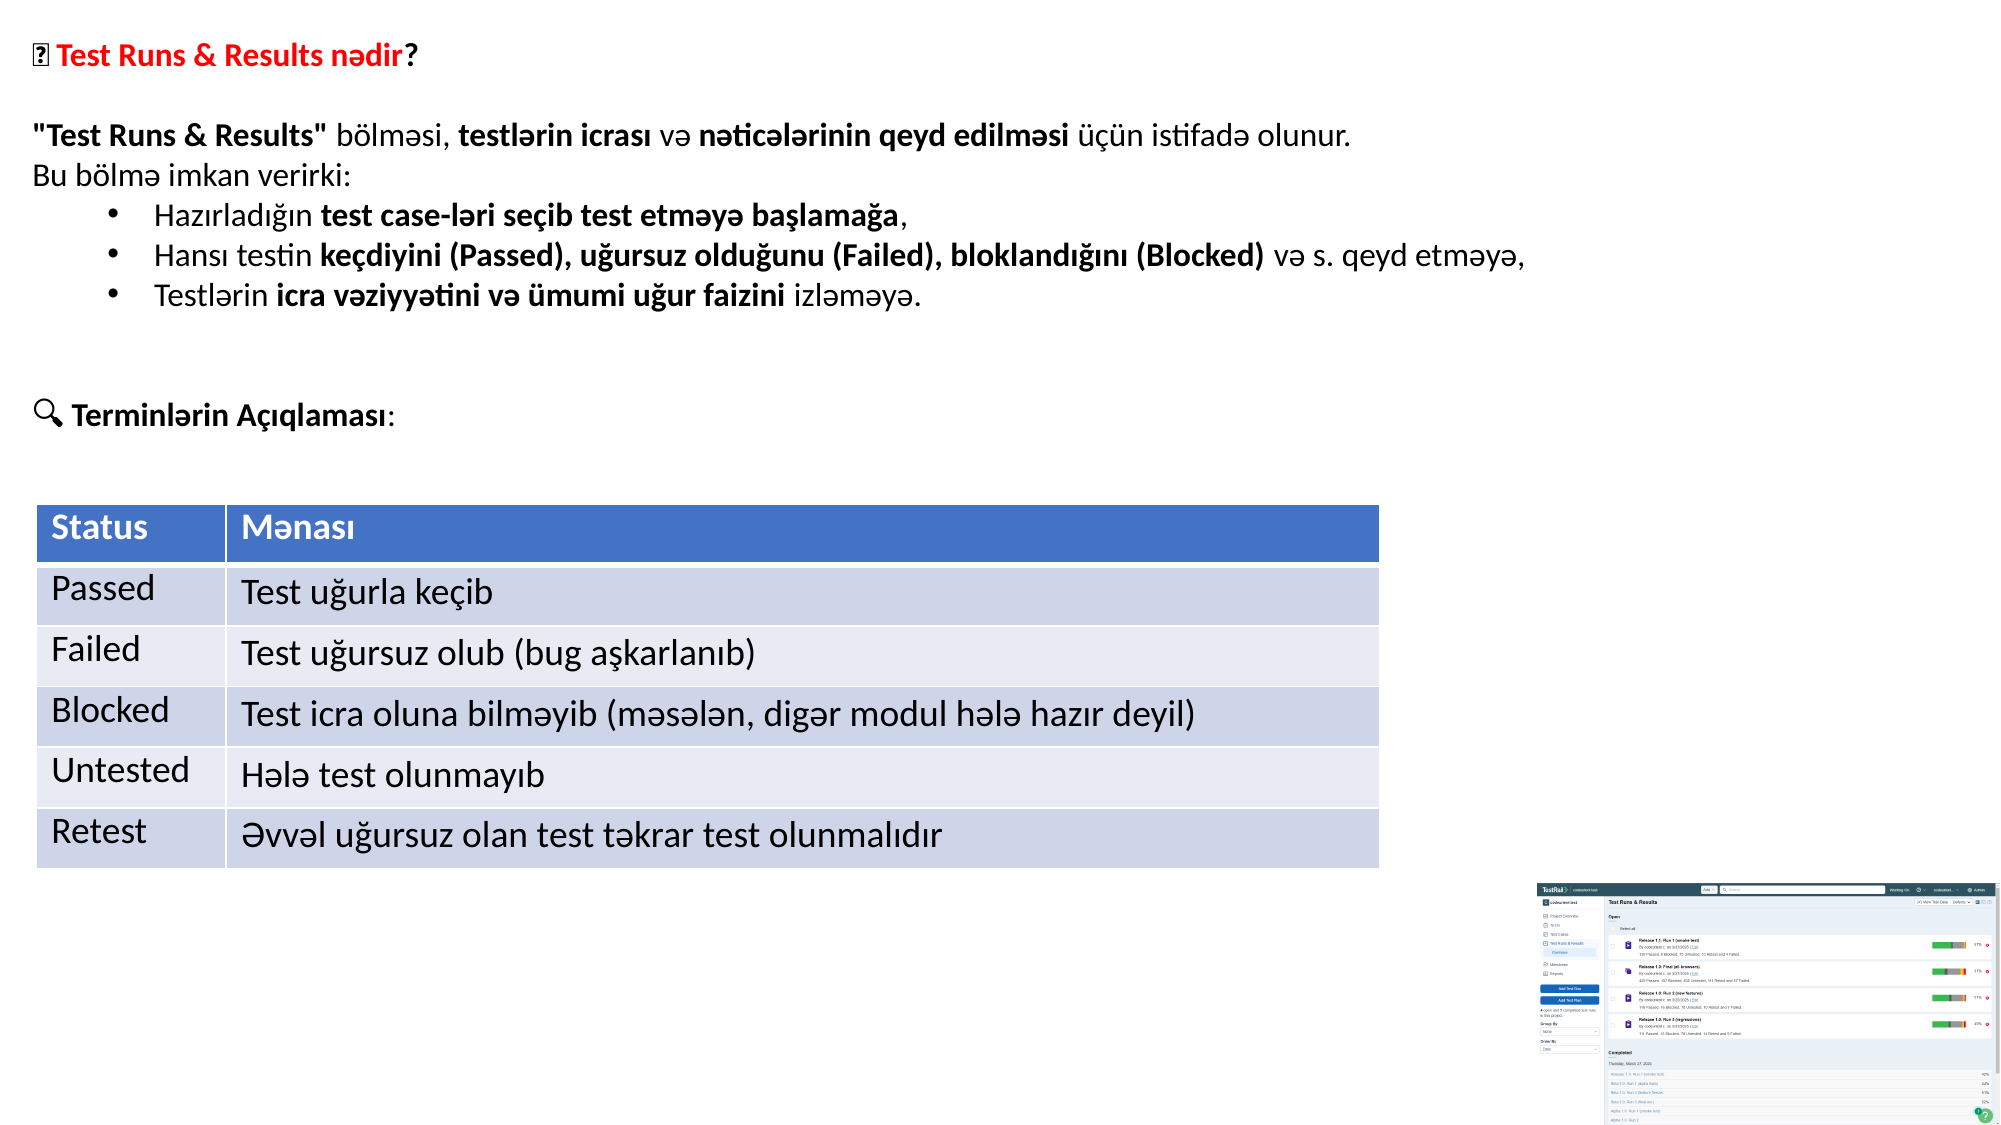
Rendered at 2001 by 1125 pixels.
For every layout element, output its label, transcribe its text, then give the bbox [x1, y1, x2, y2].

table_cell Untested [37, 748, 225, 807]
table_cell Blocked [37, 687, 225, 746]
table_cell Test uğurla keçib [227, 568, 1379, 625]
table_cell Retest [37, 809, 225, 868]
table_cell Test icra oluna bilməyib (məsələn, digər modul hələ hazır deyil) [227, 687, 1379, 746]
table_cell Hələ test olunmayıb [227, 748, 1379, 807]
table_header Mənası [227, 505, 1379, 562]
table_cell Passed [37, 568, 225, 625]
table_header Status [37, 505, 225, 562]
text_box 🔹 Test Runs & Results nədir? "Test Runs & Results" bölməsi, testlərin icrası və nəticələrinin qeyd edilməsi üçün istifadə olunur. Bu bölmə imkan verirki: Hazırladığın test case-ləri seçib test etməyə başlamağa, Hansı testin keçdiyini (Passed), uğursuz olduğunu (Failed), bloklandığını (Blocked) və s. qeyd etməyə, Testlərin icra vəziyyətini və ümumi uğur faizini izləməyə. 🔍 Terminlərin Açıqlaması: [17, 25, 1984, 440]
picture [1537, 883, 2000, 1125]
table_cell Failed [37, 627, 225, 686]
table_cell Test uğursuz olub (bug aşkarlanıb) [227, 627, 1379, 686]
table_cell Əvvəl uğursuz olan test təkrar test olunmalıdır [227, 809, 1379, 868]
